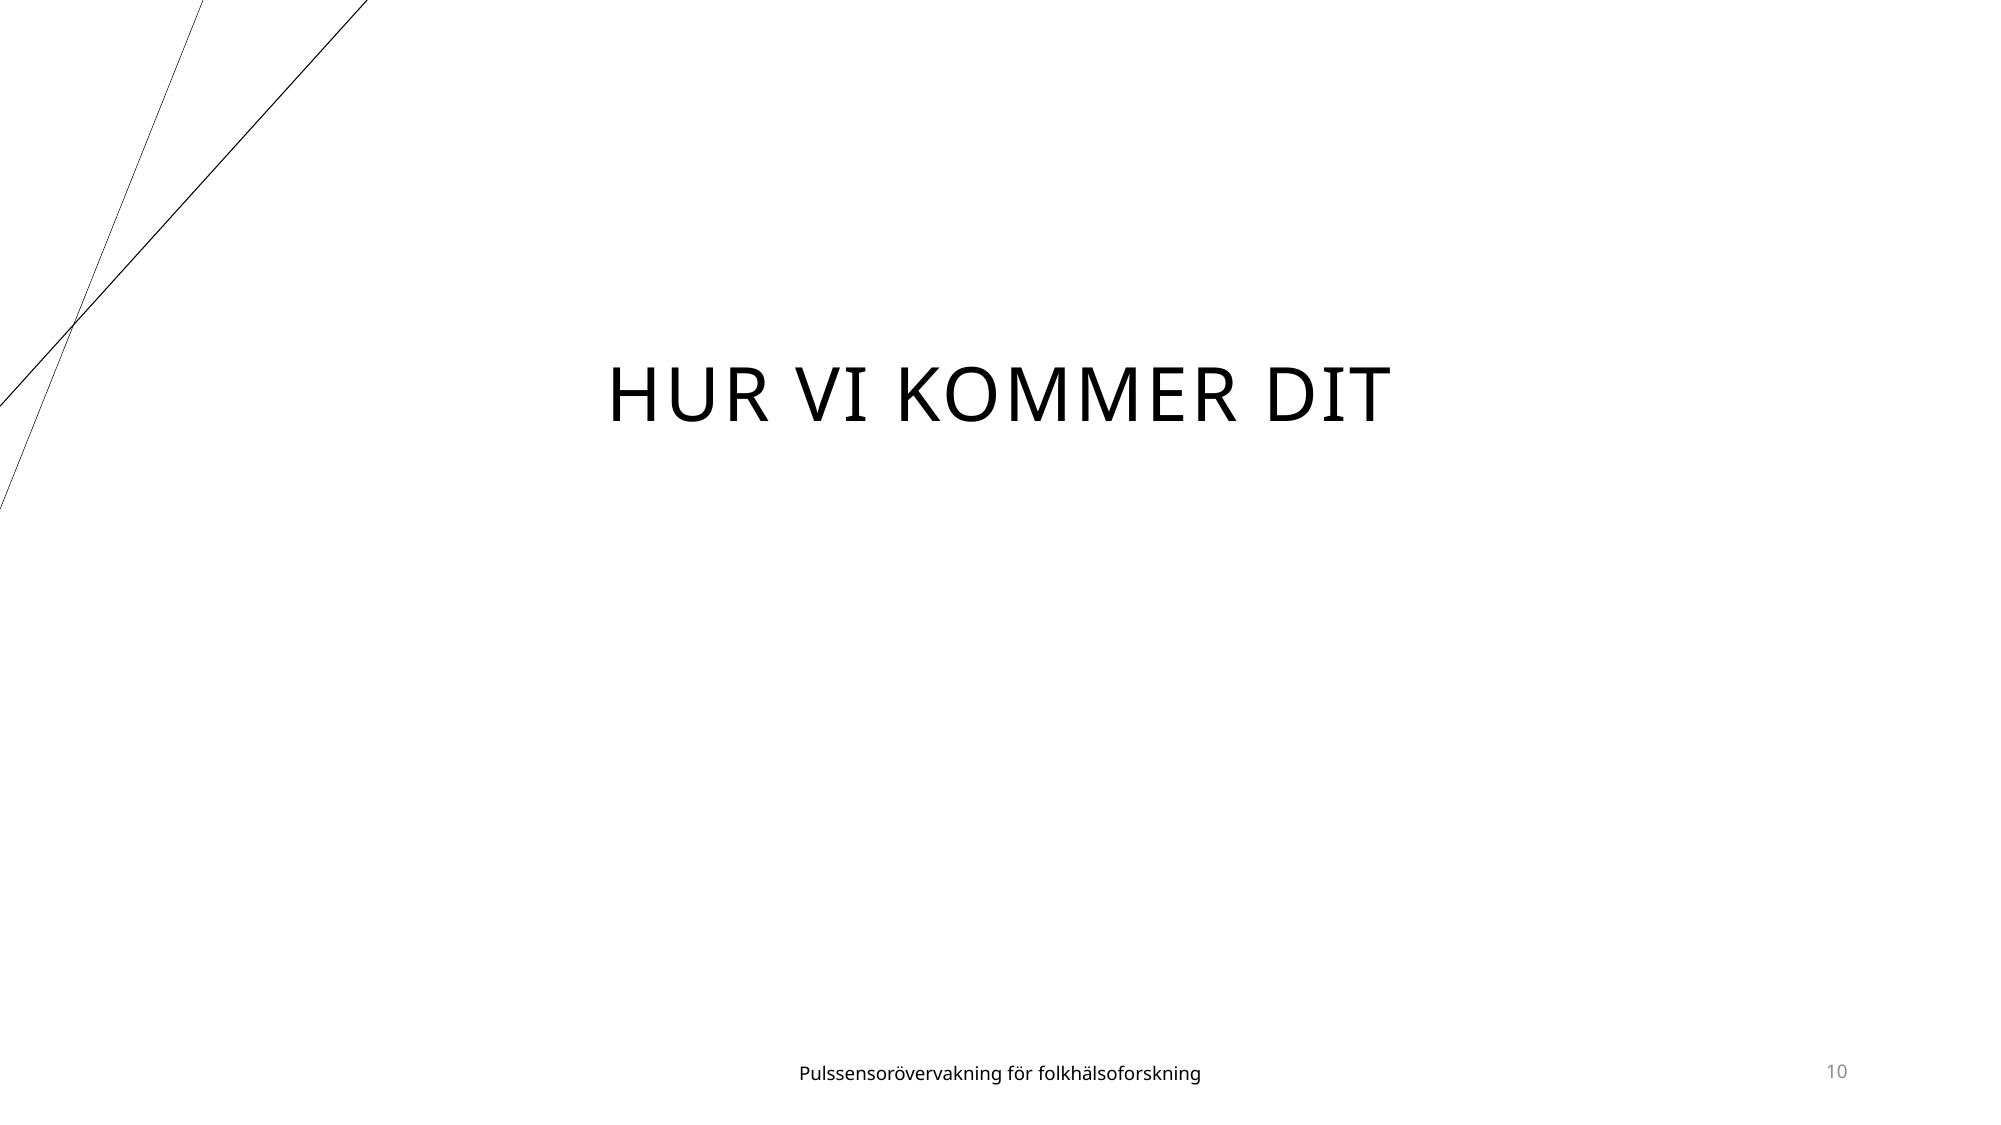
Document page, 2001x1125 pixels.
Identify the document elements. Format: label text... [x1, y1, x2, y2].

footer Pulssensorövervakning för folkhälsoforskning [662, 1042, 1338, 1103]
title Hur vi kommer dit [309, 288, 1691, 507]
slide_number 10 [1412, 1042, 1863, 1103]
